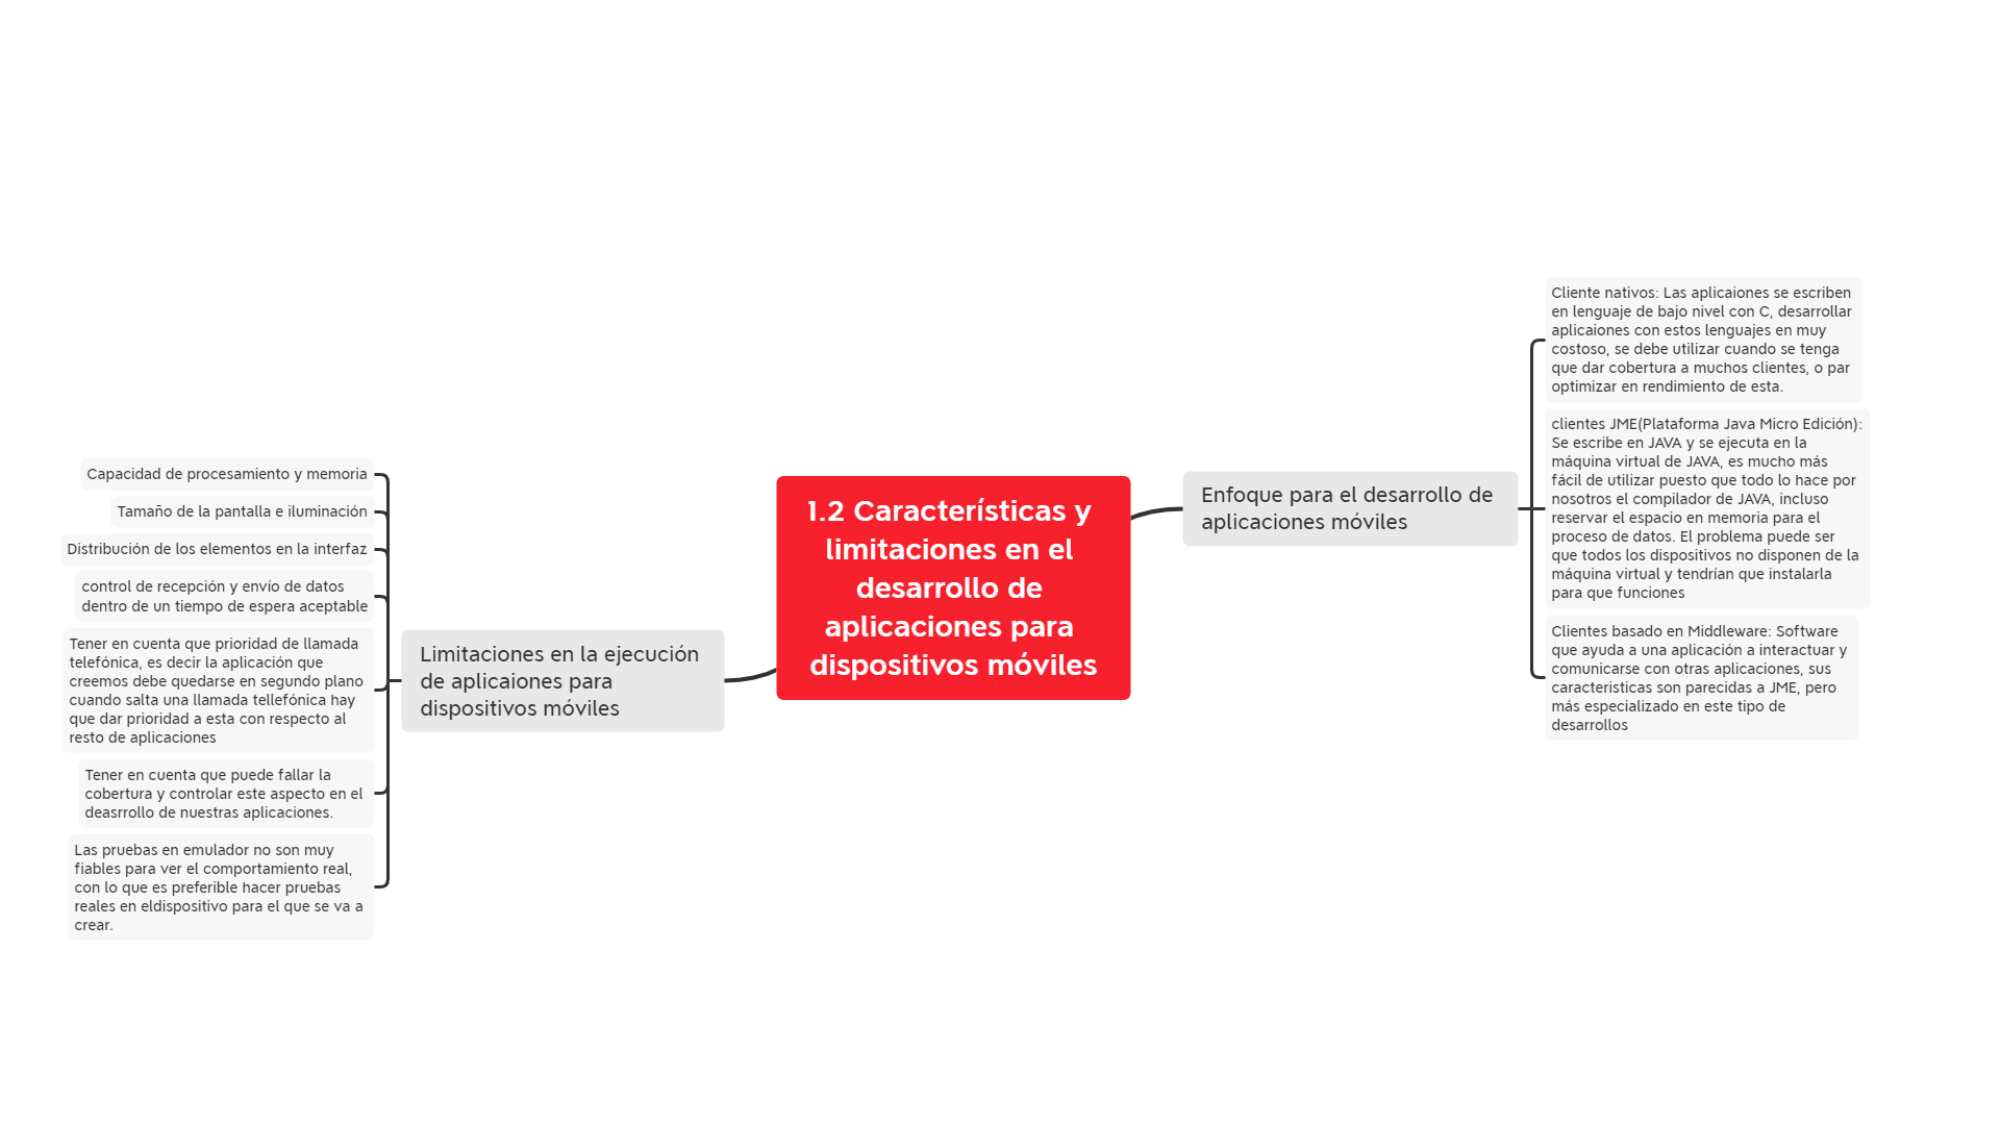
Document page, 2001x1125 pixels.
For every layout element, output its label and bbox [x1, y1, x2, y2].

picture [26, 207, 1948, 999]
